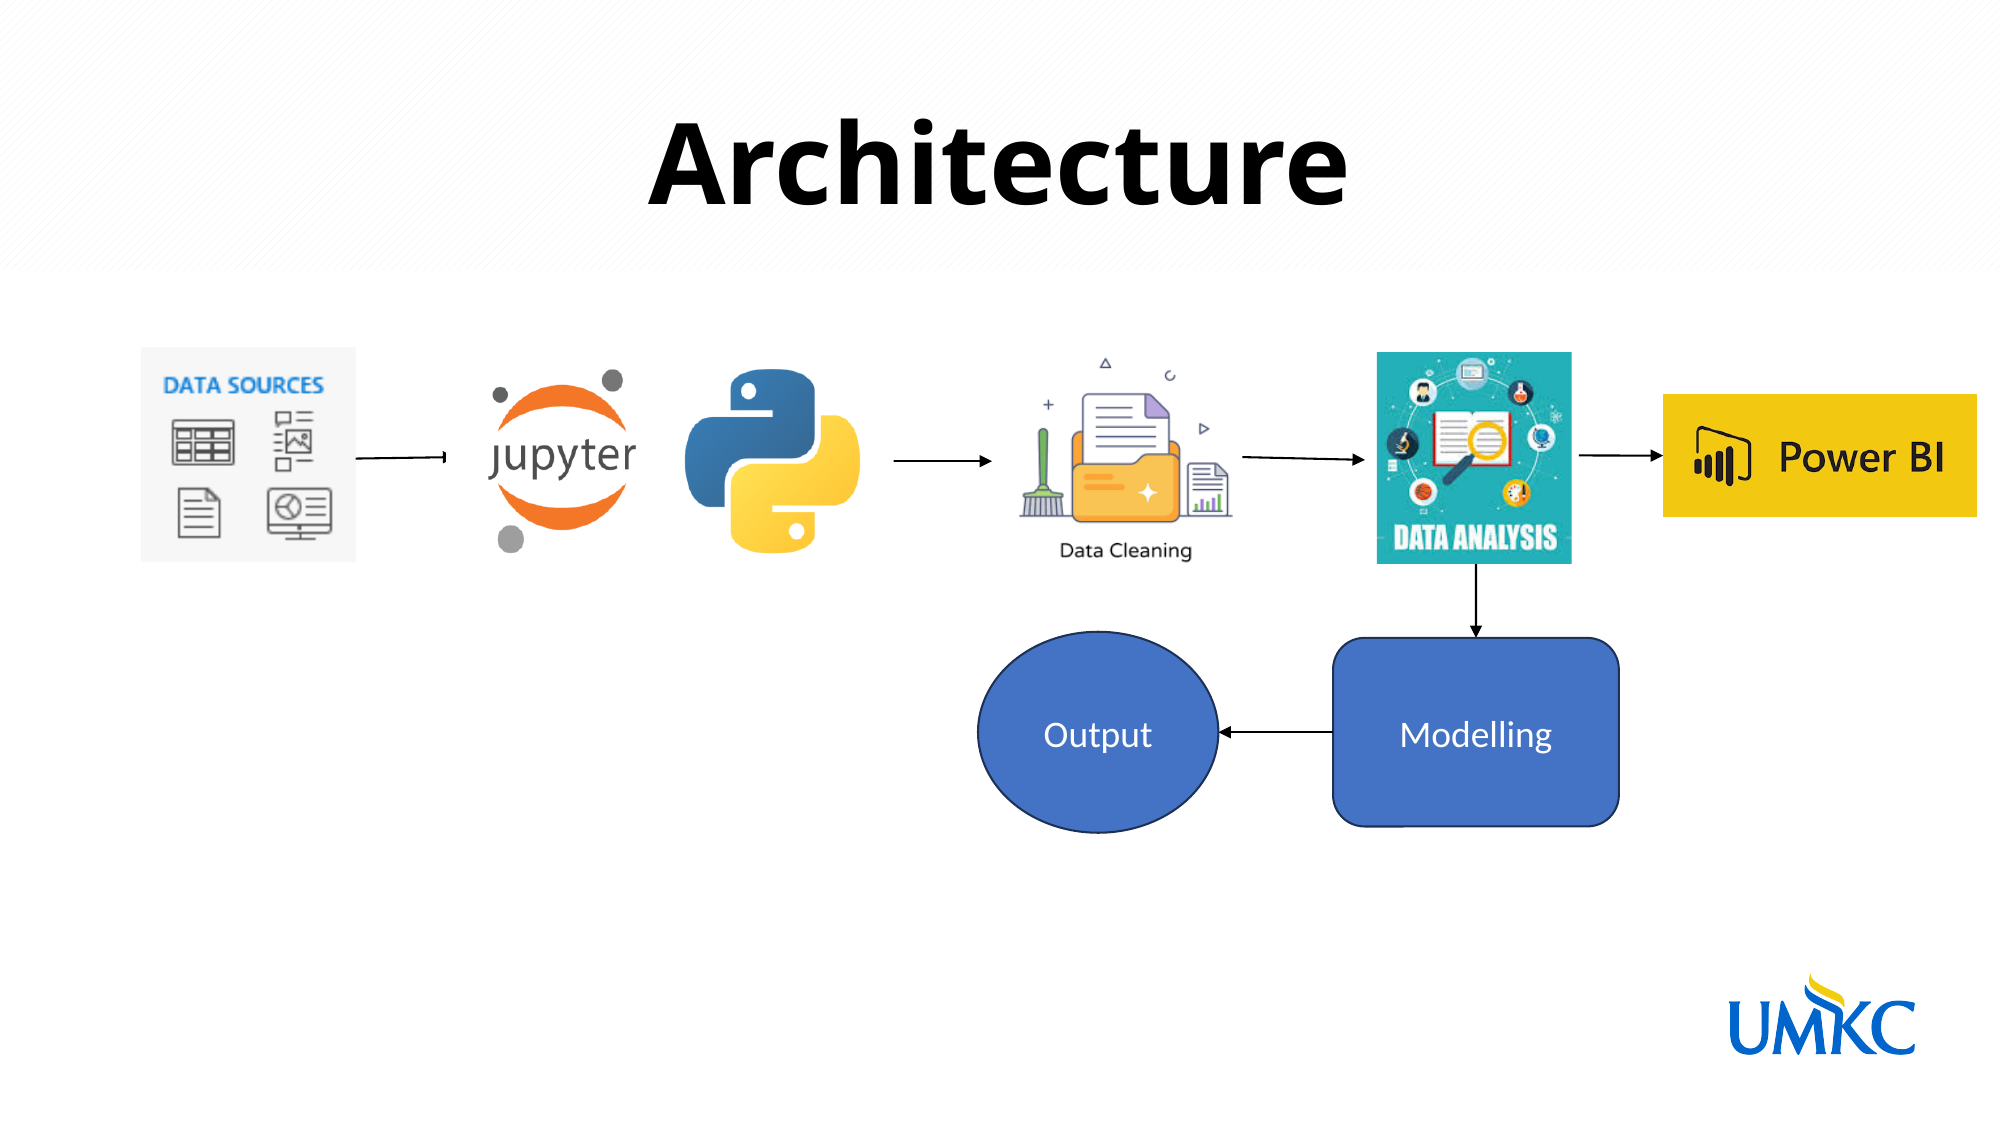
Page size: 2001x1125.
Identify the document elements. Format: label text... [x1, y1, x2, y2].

picture [446, 365, 894, 557]
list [141, 347, 356, 565]
text_box Output [976, 630, 1220, 834]
picture [1001, 336, 1243, 578]
title Architecture [137, 59, 1863, 278]
picture [1376, 351, 1572, 565]
picture [1662, 394, 1977, 517]
text_box Modelling [1332, 636, 1620, 828]
picture [1705, 949, 1940, 1079]
